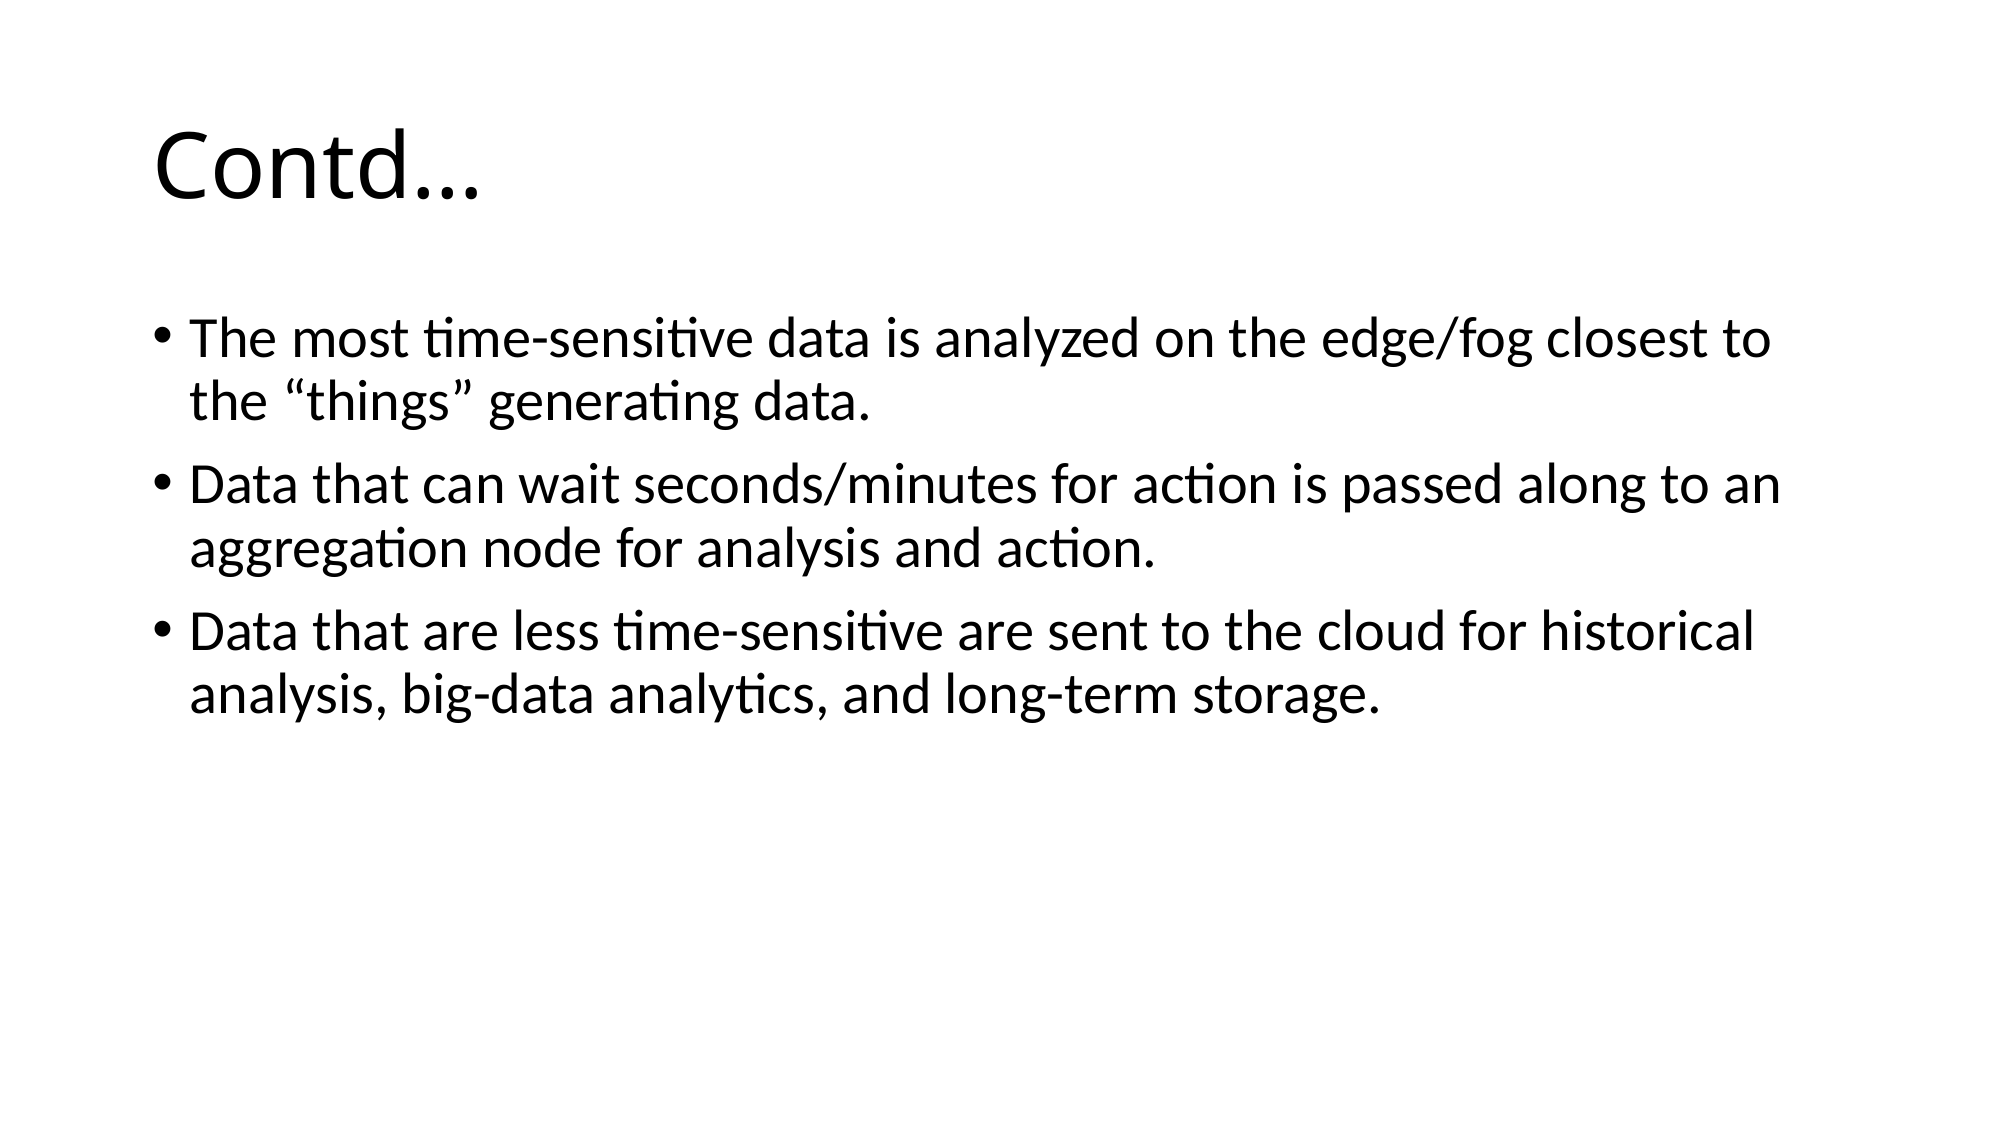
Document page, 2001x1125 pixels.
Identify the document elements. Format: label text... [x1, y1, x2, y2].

title Contd… [137, 59, 1863, 278]
list The most time-sensitive data is analyzed on the edge/fog closest to the “things” generating data. Data that can wait seconds/minutes for action is passed along to an aggregation node for analysis and action. Data that are less time-sensitive are sent to the cloud for historical analysis, big-data analytics, and long-term storage. [137, 299, 1863, 1014]
